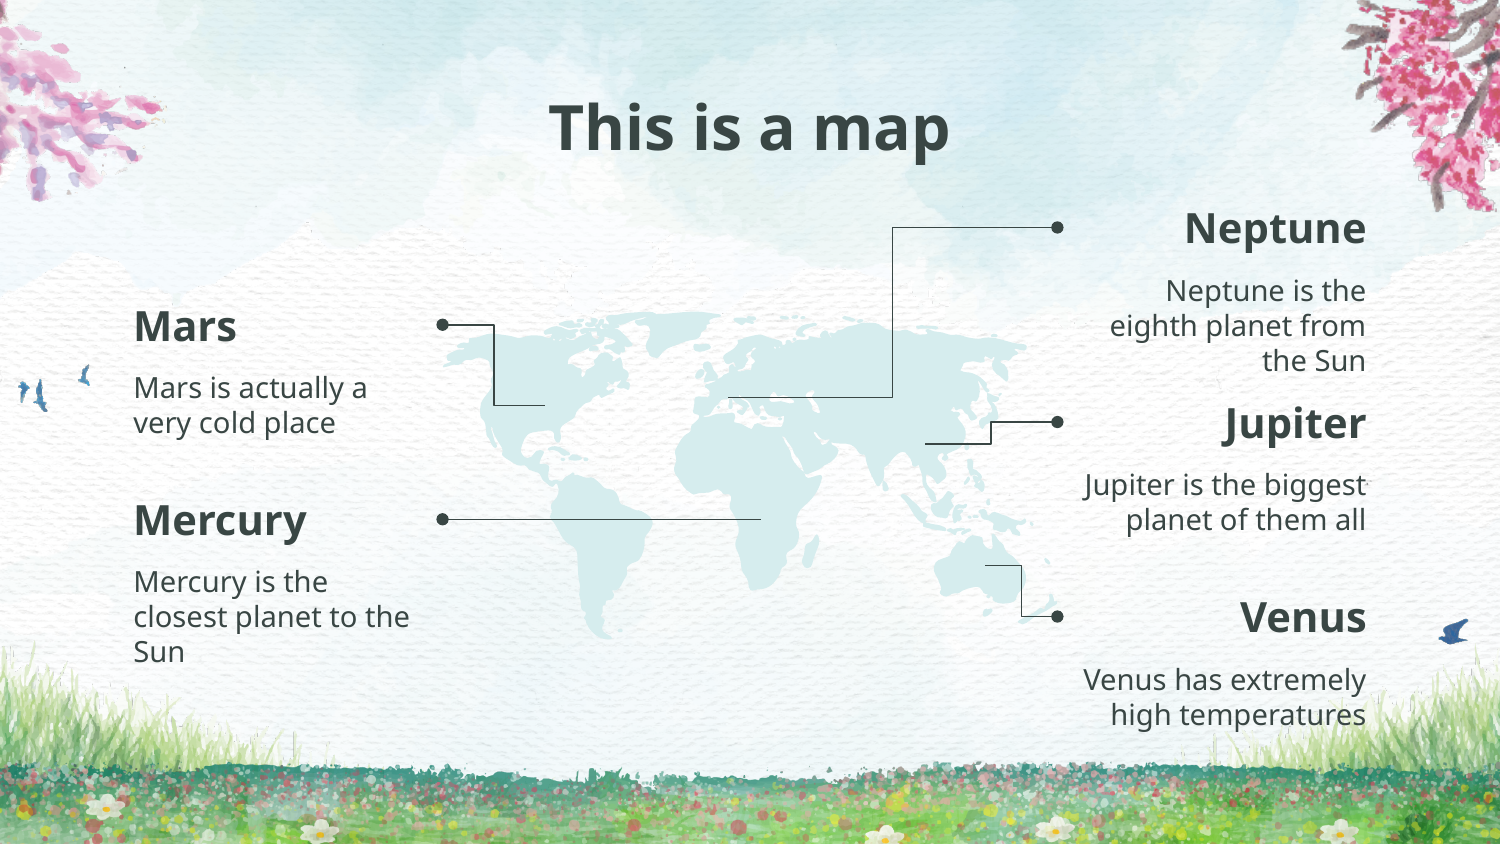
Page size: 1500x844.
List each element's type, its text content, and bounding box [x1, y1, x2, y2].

text_box Venus [1057, 576, 1382, 657]
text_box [985, 565, 1058, 617]
text_box Mars [118, 285, 443, 365]
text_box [727, 227, 1058, 398]
text_box Jupiter [1062, 382, 1382, 462]
text_box Mercury [118, 479, 437, 559]
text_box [442, 324, 546, 406]
text_box Venus has extremely high temperatures [1057, 657, 1382, 756]
text_box Jupiter is the biggest planet of them all [1062, 462, 1382, 561]
text_box Neptune is the eighth planet from the Sun [1062, 268, 1382, 367]
text_box Mercury is the closest planet to the Sun [118, 559, 443, 658]
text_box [442, 311, 1058, 640]
text_box Neptune [1057, 187, 1382, 268]
title This is a map [118, 72, 1382, 167]
picture [0, 0, 1500, 844]
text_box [924, 421, 1058, 445]
text_box Mars is actually a very cold place [118, 365, 437, 464]
